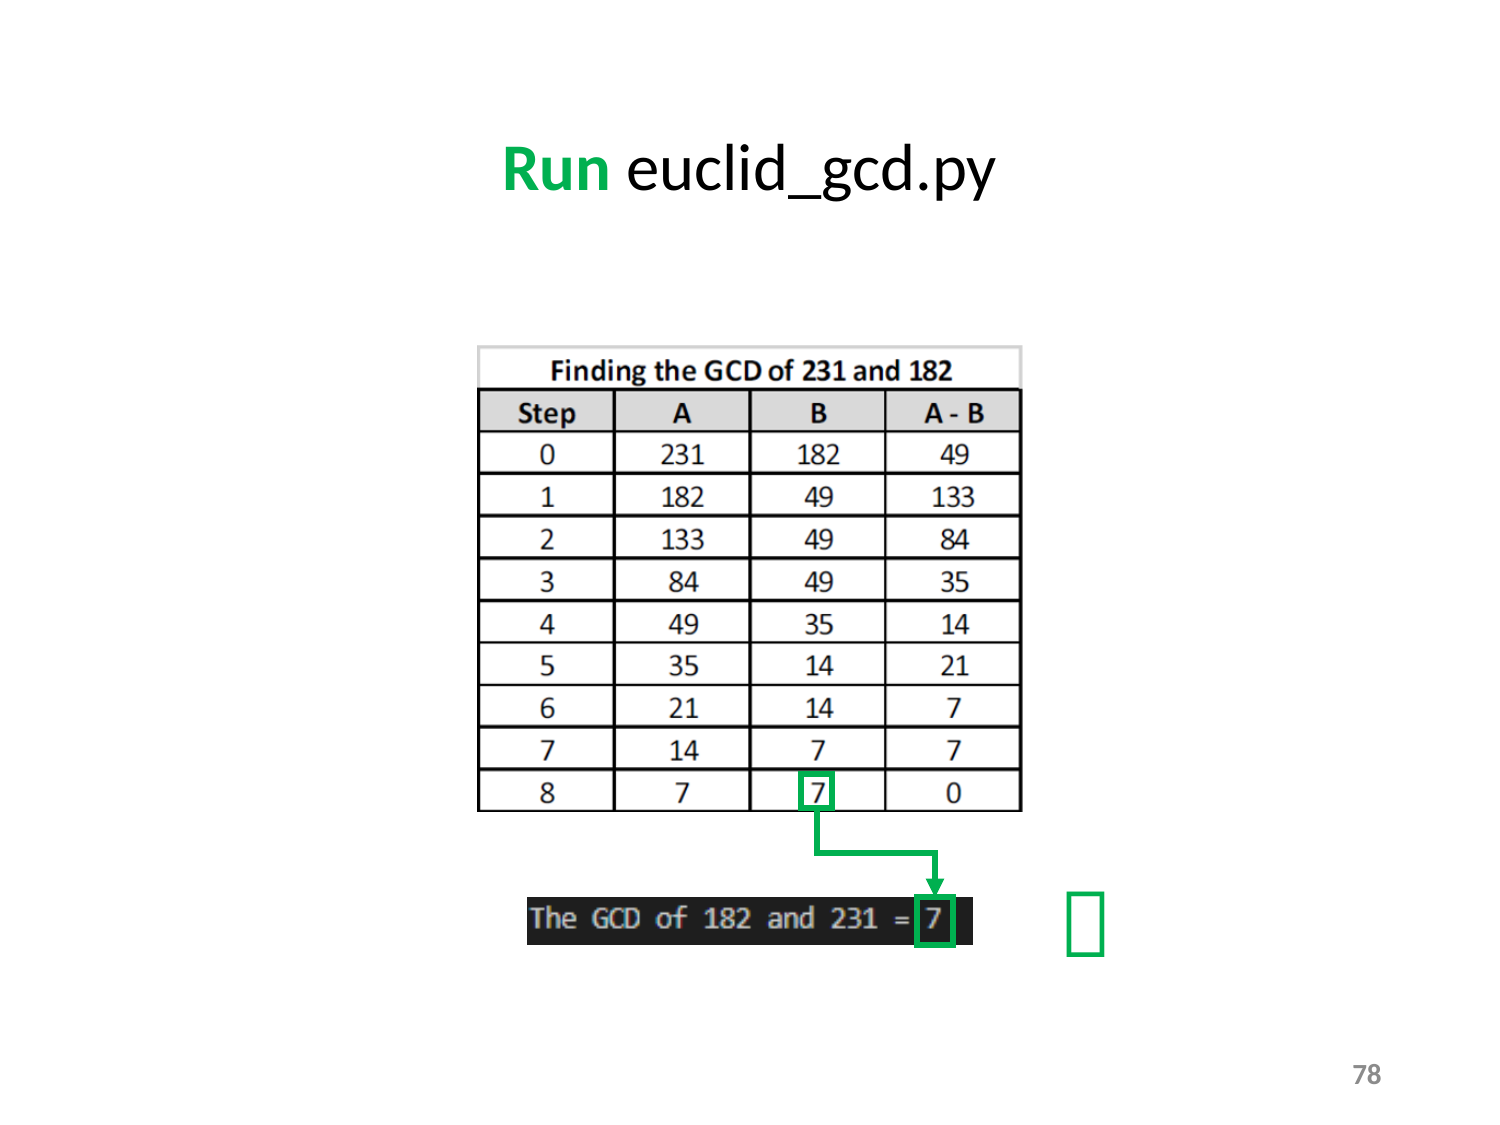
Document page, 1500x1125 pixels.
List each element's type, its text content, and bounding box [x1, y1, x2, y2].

slide_number 78 [1059, 1042, 1397, 1103]
picture [477, 345, 1023, 812]
title Run euclid_gcd.py [103, 59, 1397, 278]
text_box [831, 793, 921, 912]
text_box  [1022, 857, 1151, 983]
picture [527, 897, 973, 945]
